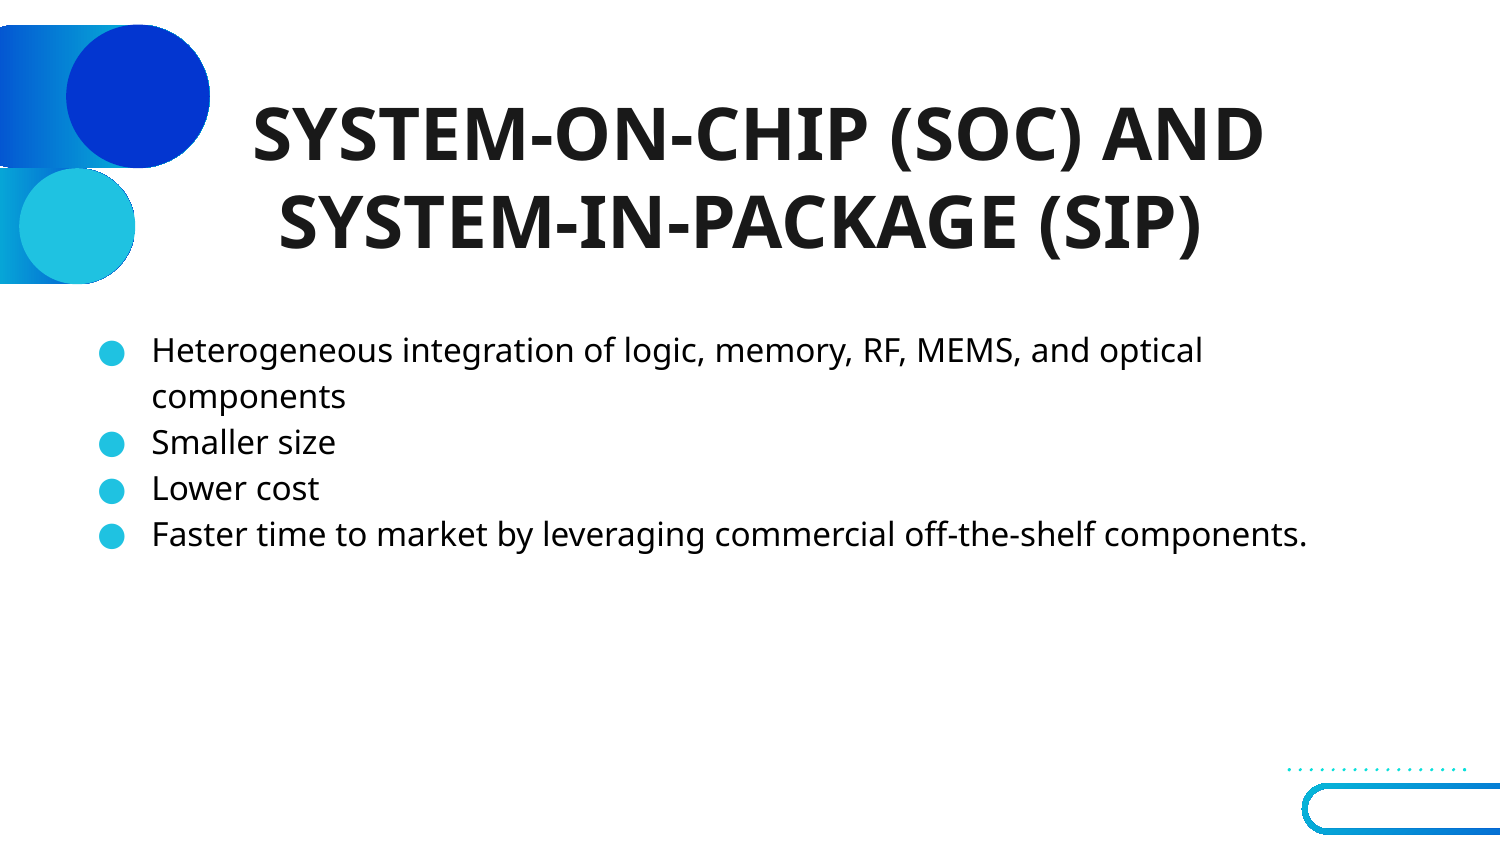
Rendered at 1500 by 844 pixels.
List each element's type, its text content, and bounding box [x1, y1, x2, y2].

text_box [0, 24, 210, 169]
list Heterogeneous integration of logic, memory, RF, MEMS, and optical components Smaller size Lower cost Faster time to market by leveraging commercial off-the-shelf components. [61, 308, 1326, 764]
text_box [0, 167, 136, 285]
title SYSTEM-ON-CHIP (SOC) AND SYSTEM-IN-PACKAGE (SIP) [215, 72, 1382, 167]
